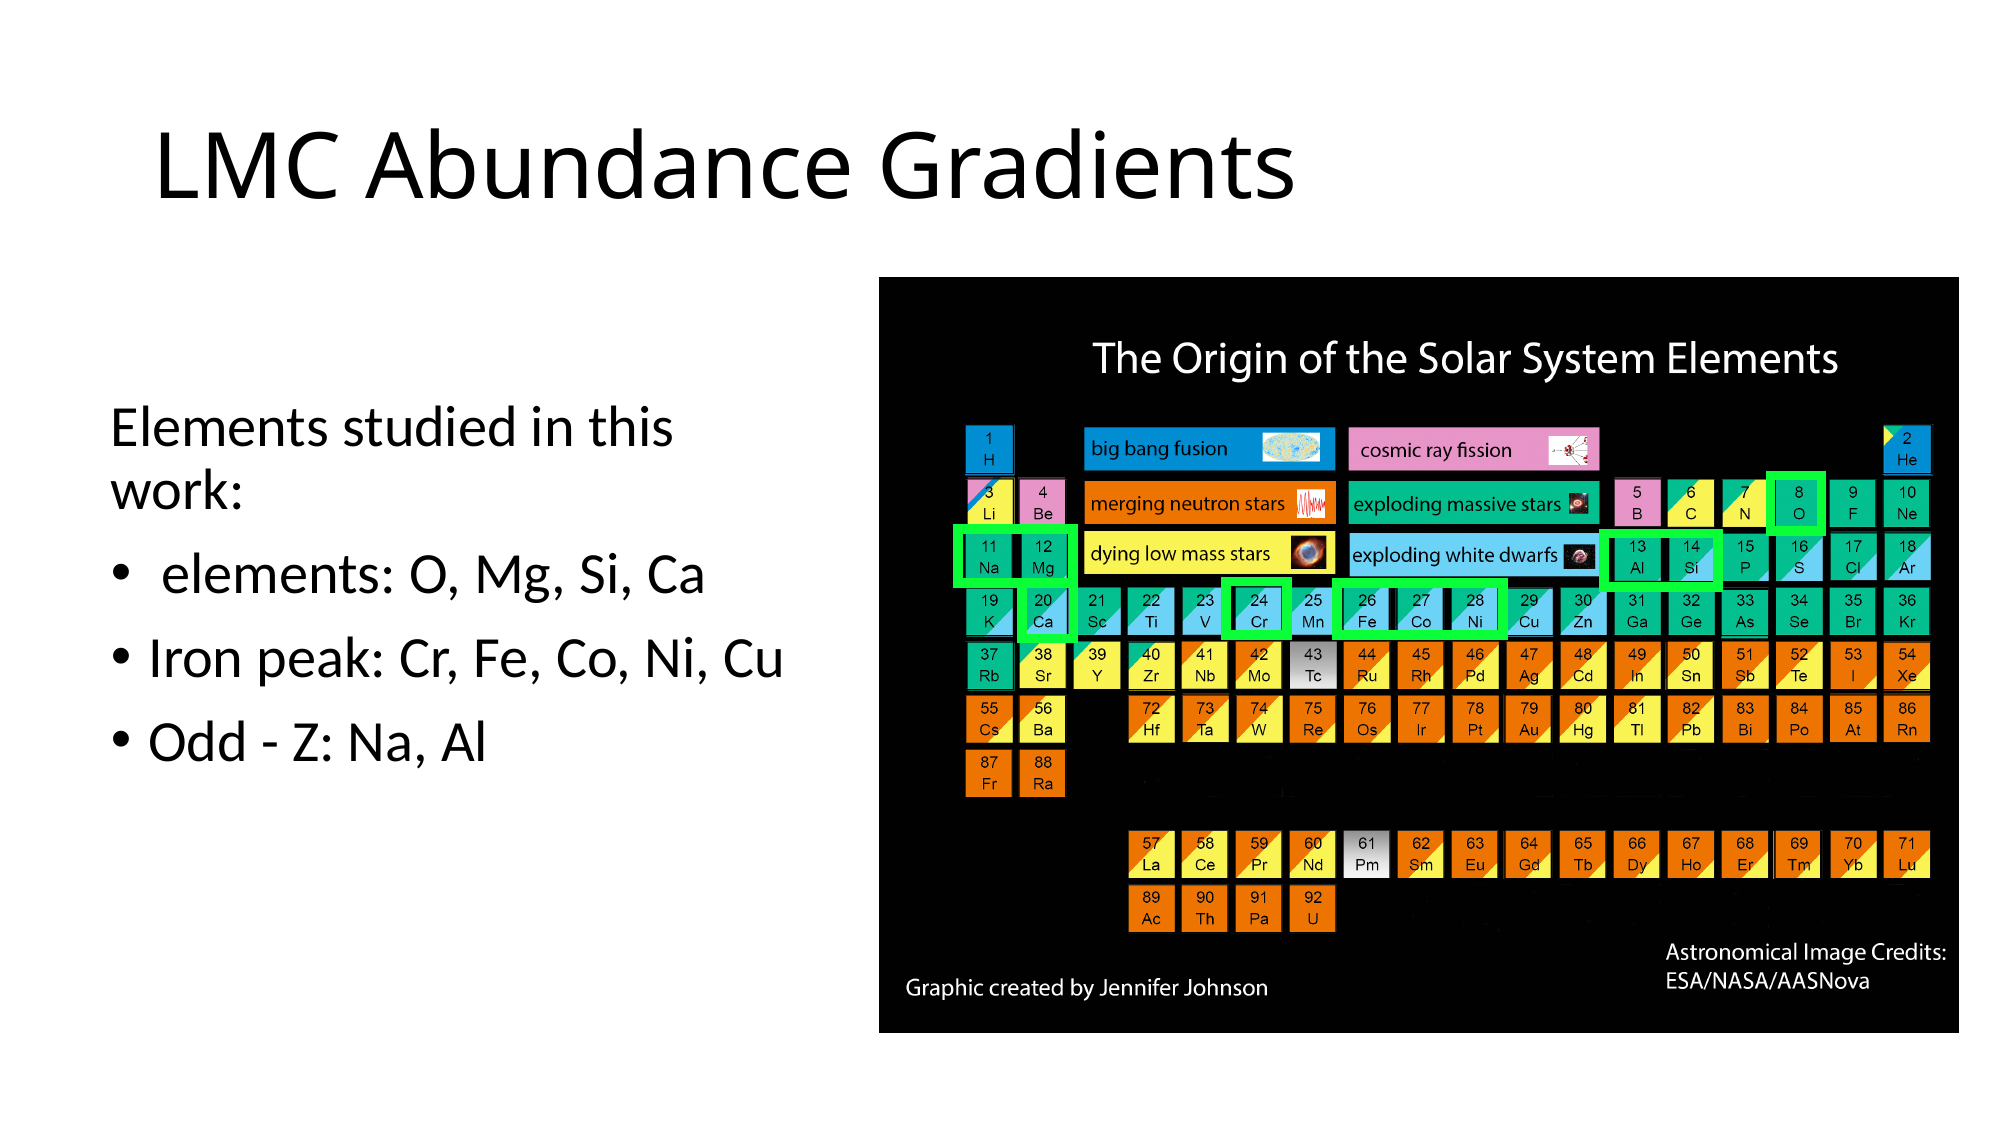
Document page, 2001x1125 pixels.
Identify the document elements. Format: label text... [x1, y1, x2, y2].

title LMC Abundance Gradients [137, 59, 1863, 278]
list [879, 277, 1959, 1033]
